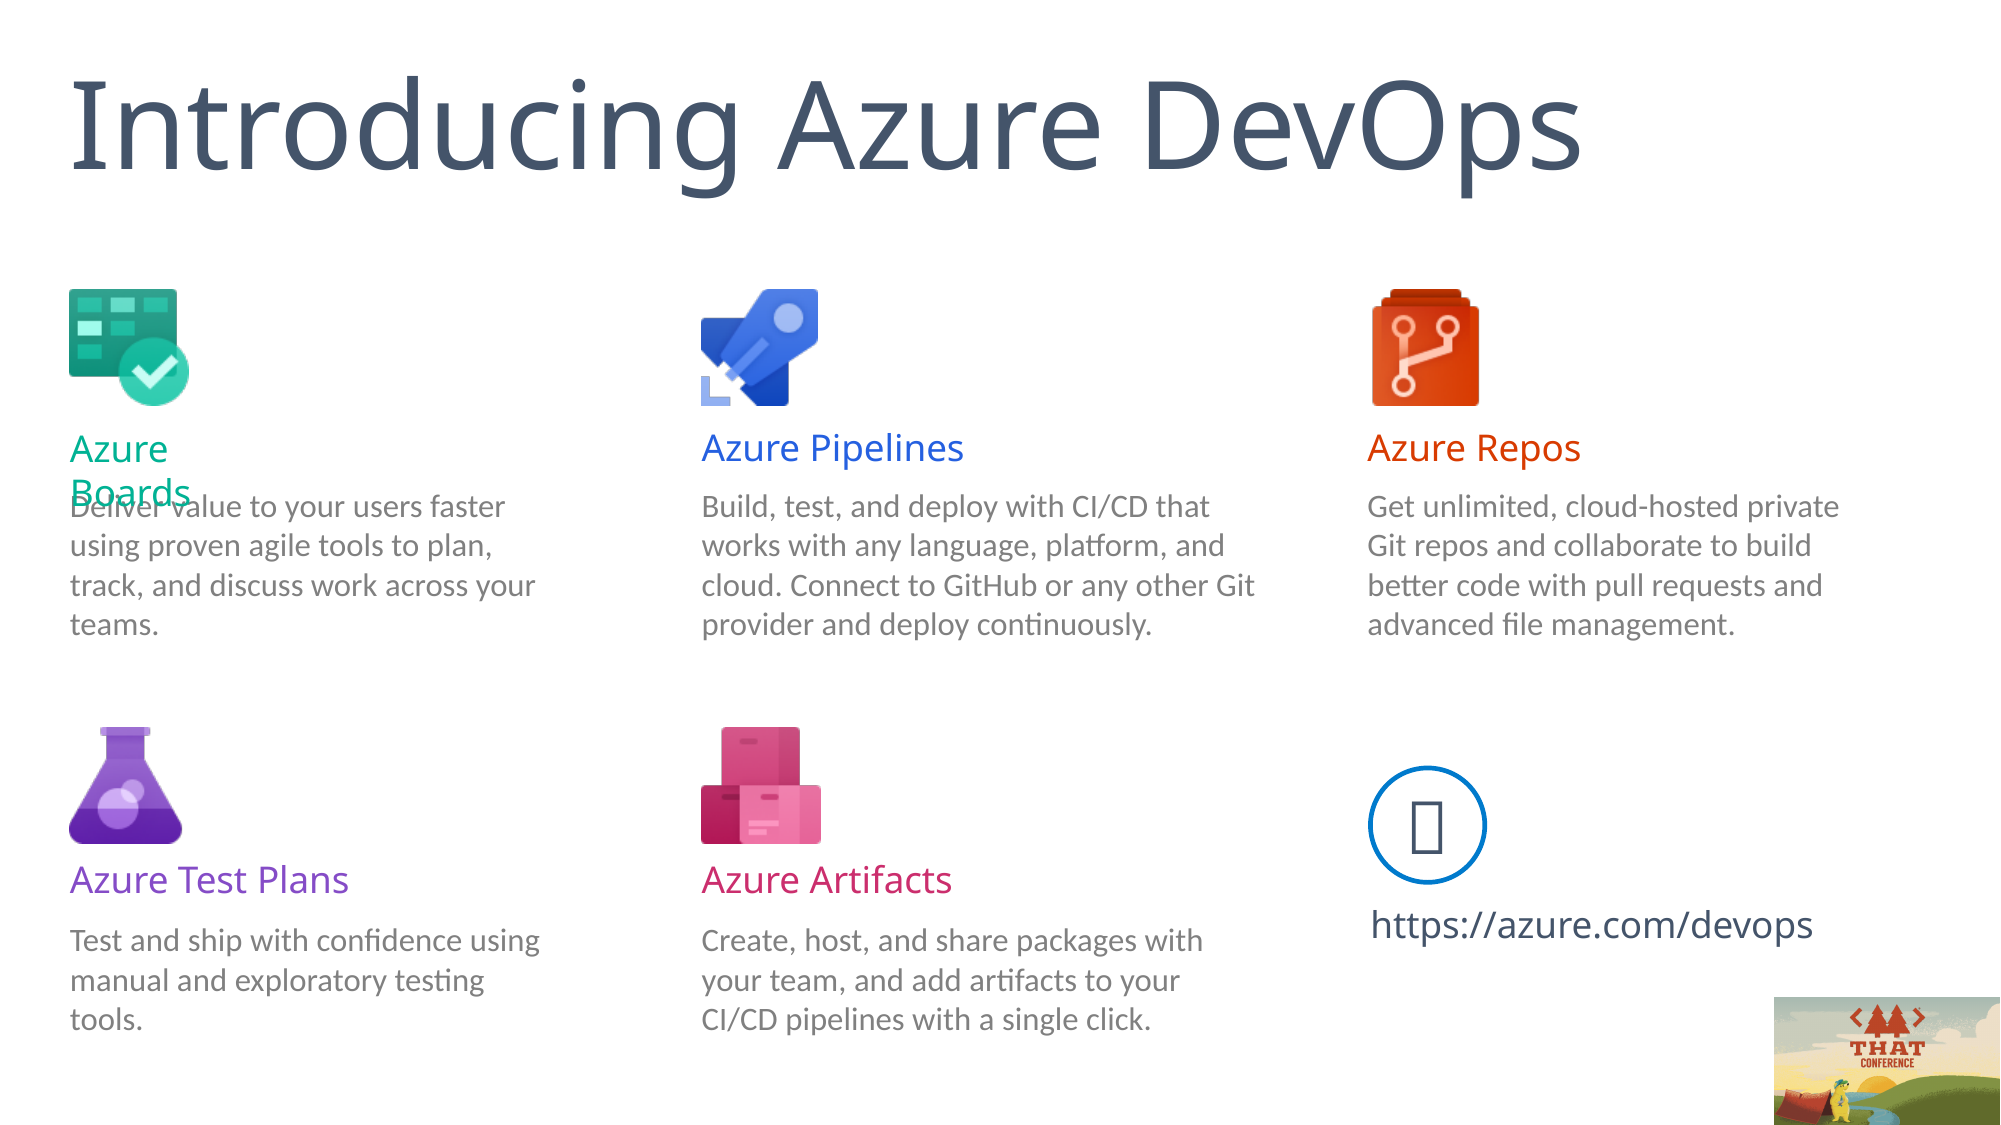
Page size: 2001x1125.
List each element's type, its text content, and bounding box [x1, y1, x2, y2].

text_box Azure Pipelines [701, 402, 1015, 491]
text_box Azure Repos [1367, 402, 1638, 491]
text_box Get unlimited, cloud-hosted private Git repos and collaborate to build better code with pull requests and advanced file management. [1367, 461, 1866, 666]
text_box Create, host, and share packages with your team, and add artifacts to your CI/CD pipelines with a single click. [701, 895, 1255, 1061]
text_box Azure Test Plans [69, 834, 366, 924]
title Introducing Azure DevOps [69, 36, 1930, 161]
text_box Build, test, and deploy with CI/CD that works with any language, platform, and cloud. Connect to GitHub or any other Git provider and deploy continuously. [701, 461, 1260, 666]
picture [69, 289, 189, 406]
picture [701, 289, 818, 406]
text_box Azure Boards [69, 402, 291, 538]
picture [1774, 997, 2000, 1125]
text_box Deliver value to your users faster using proven agile tools to plan, track, and discuss work across your teams. [69, 461, 567, 666]
picture [1367, 289, 1485, 406]
picture [69, 727, 185, 844]
text_box Azure Artifacts [701, 834, 1033, 924]
text_box  [1370, 767, 1485, 883]
picture [701, 727, 821, 844]
text_box Test and ship with confidence using manual and exploratory testing tools. [69, 895, 551, 1061]
text_box https://azure.com/devops [1370, 901, 1894, 946]
